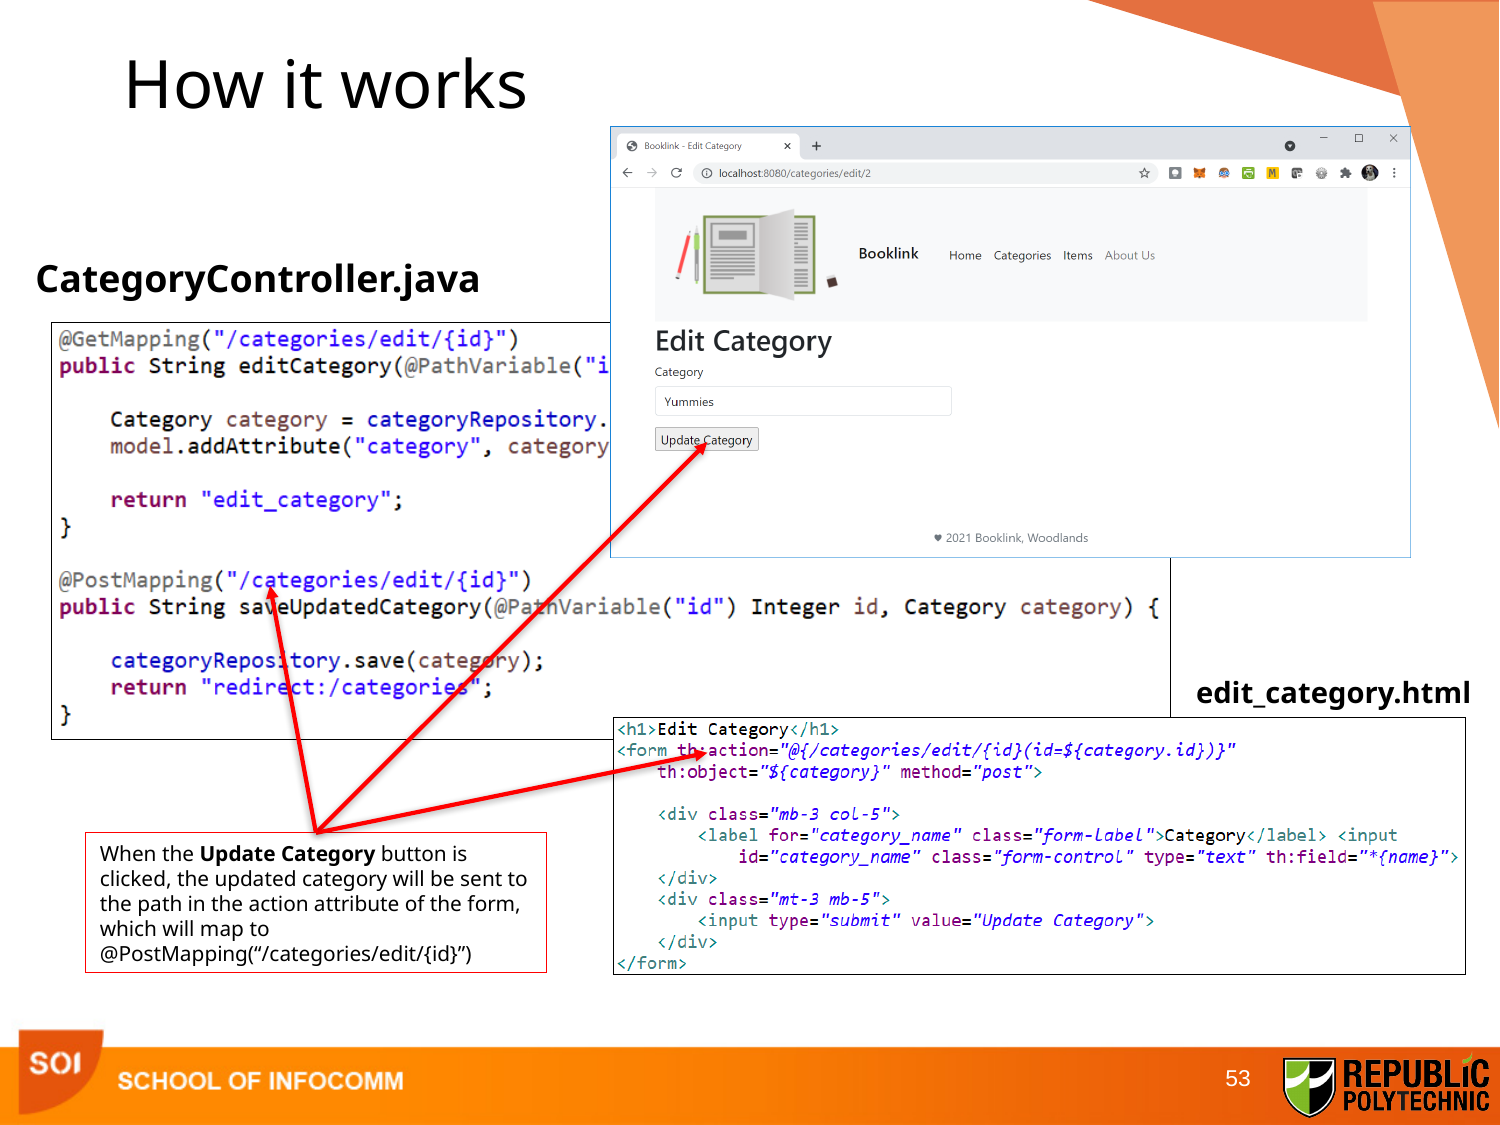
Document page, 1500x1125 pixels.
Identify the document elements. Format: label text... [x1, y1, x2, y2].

text_box When the Update Category button is clicked, the updated category will be sent to the path in the action attribute of the form, which will map to @PostMapping(“/categories/edit/{id}”) [85, 832, 547, 973]
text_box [315, 441, 708, 751]
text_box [321, 752, 708, 834]
title How it works [109, 34, 1129, 134]
text_box CategoryController.java [20, 247, 496, 308]
slide_number 53 [1210, 1056, 1500, 1117]
text_box edit_category.html [1181, 666, 1487, 717]
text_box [269, 585, 317, 834]
picture [0, 0, 1500, 1125]
